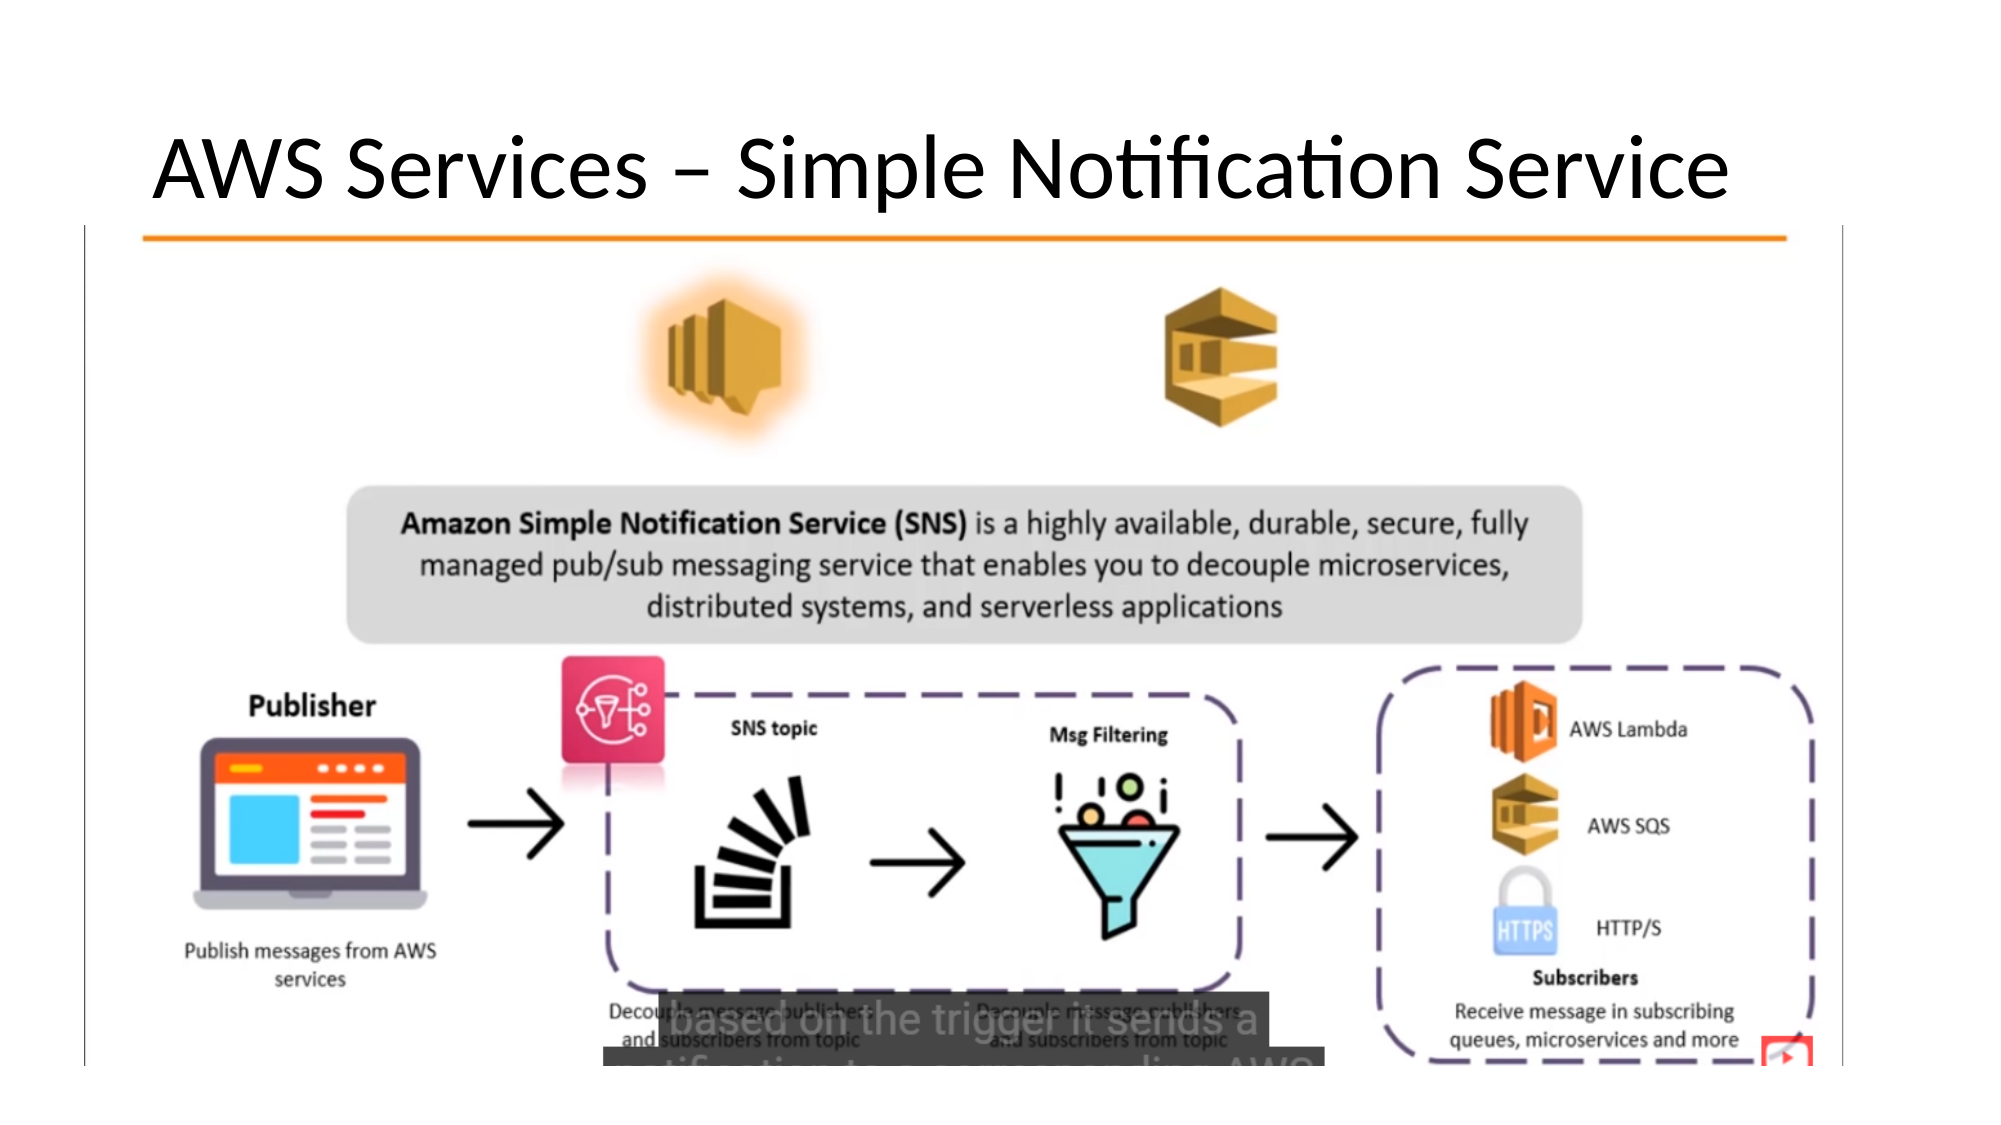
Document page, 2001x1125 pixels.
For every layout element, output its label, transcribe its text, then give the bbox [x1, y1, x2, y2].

title AWS Services – Simple Notification Service [137, 59, 1863, 278]
picture [83, 224, 1844, 1067]
